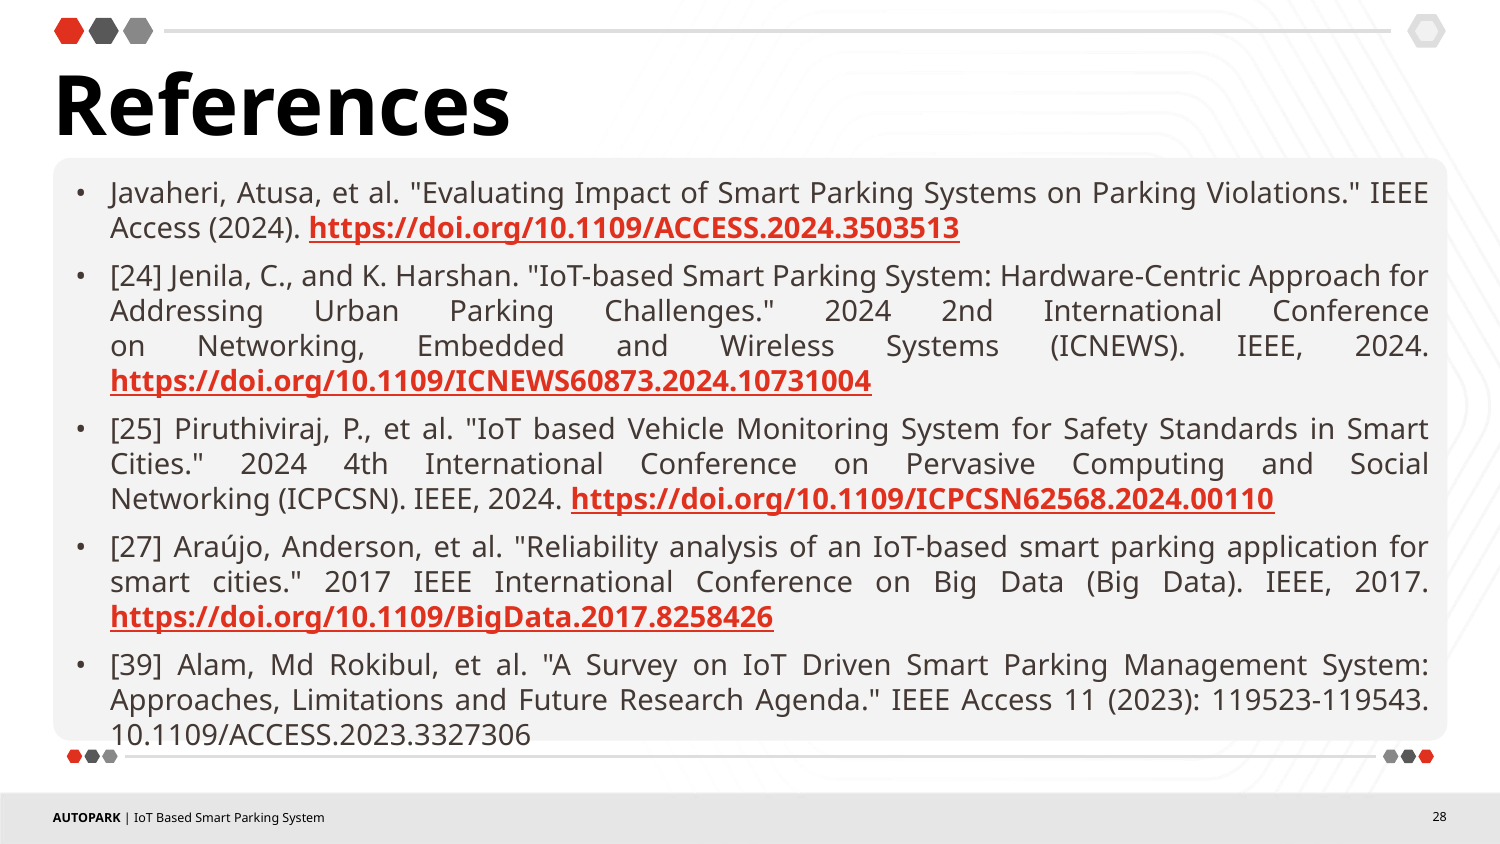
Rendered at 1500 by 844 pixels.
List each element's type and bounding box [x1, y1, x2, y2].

text_box [66, 749, 1435, 764]
picture [0, 0, 1500, 844]
